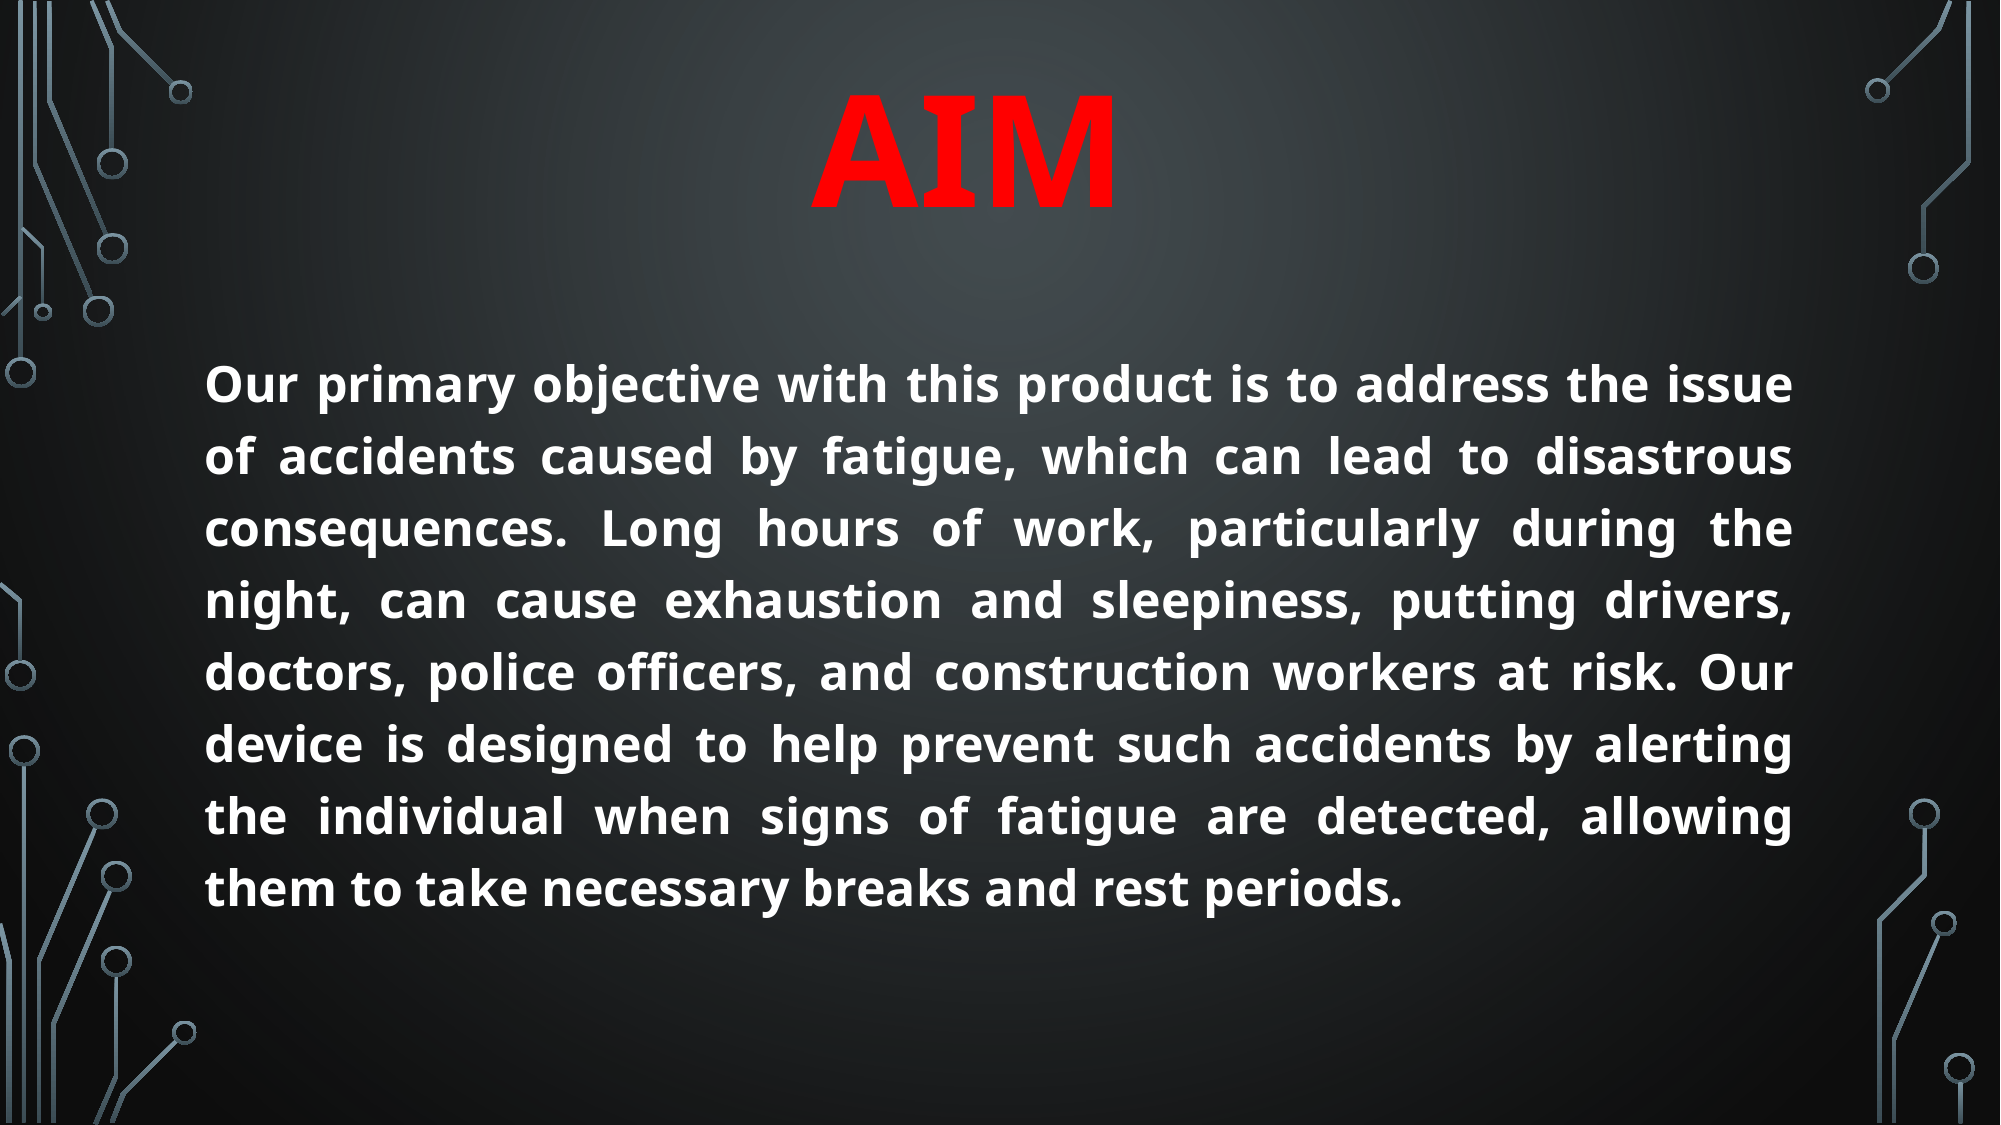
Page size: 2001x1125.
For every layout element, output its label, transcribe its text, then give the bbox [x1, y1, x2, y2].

list Our primary objective with this product is to address the issue of accidents caused by fatigue, which can lead to disastrous consequences. Long hours of work, particularly during the night, can cause exhaustion and sleepiness, putting drivers, doctors, police officers, and construction workers at risk. Our device is designed to help prevent such accidents by alerting the individual when signs of fatigue are detected, allowing them to take necessary breaks and rest periods. [189, 281, 1810, 977]
title AIM [432, 65, 1506, 249]
